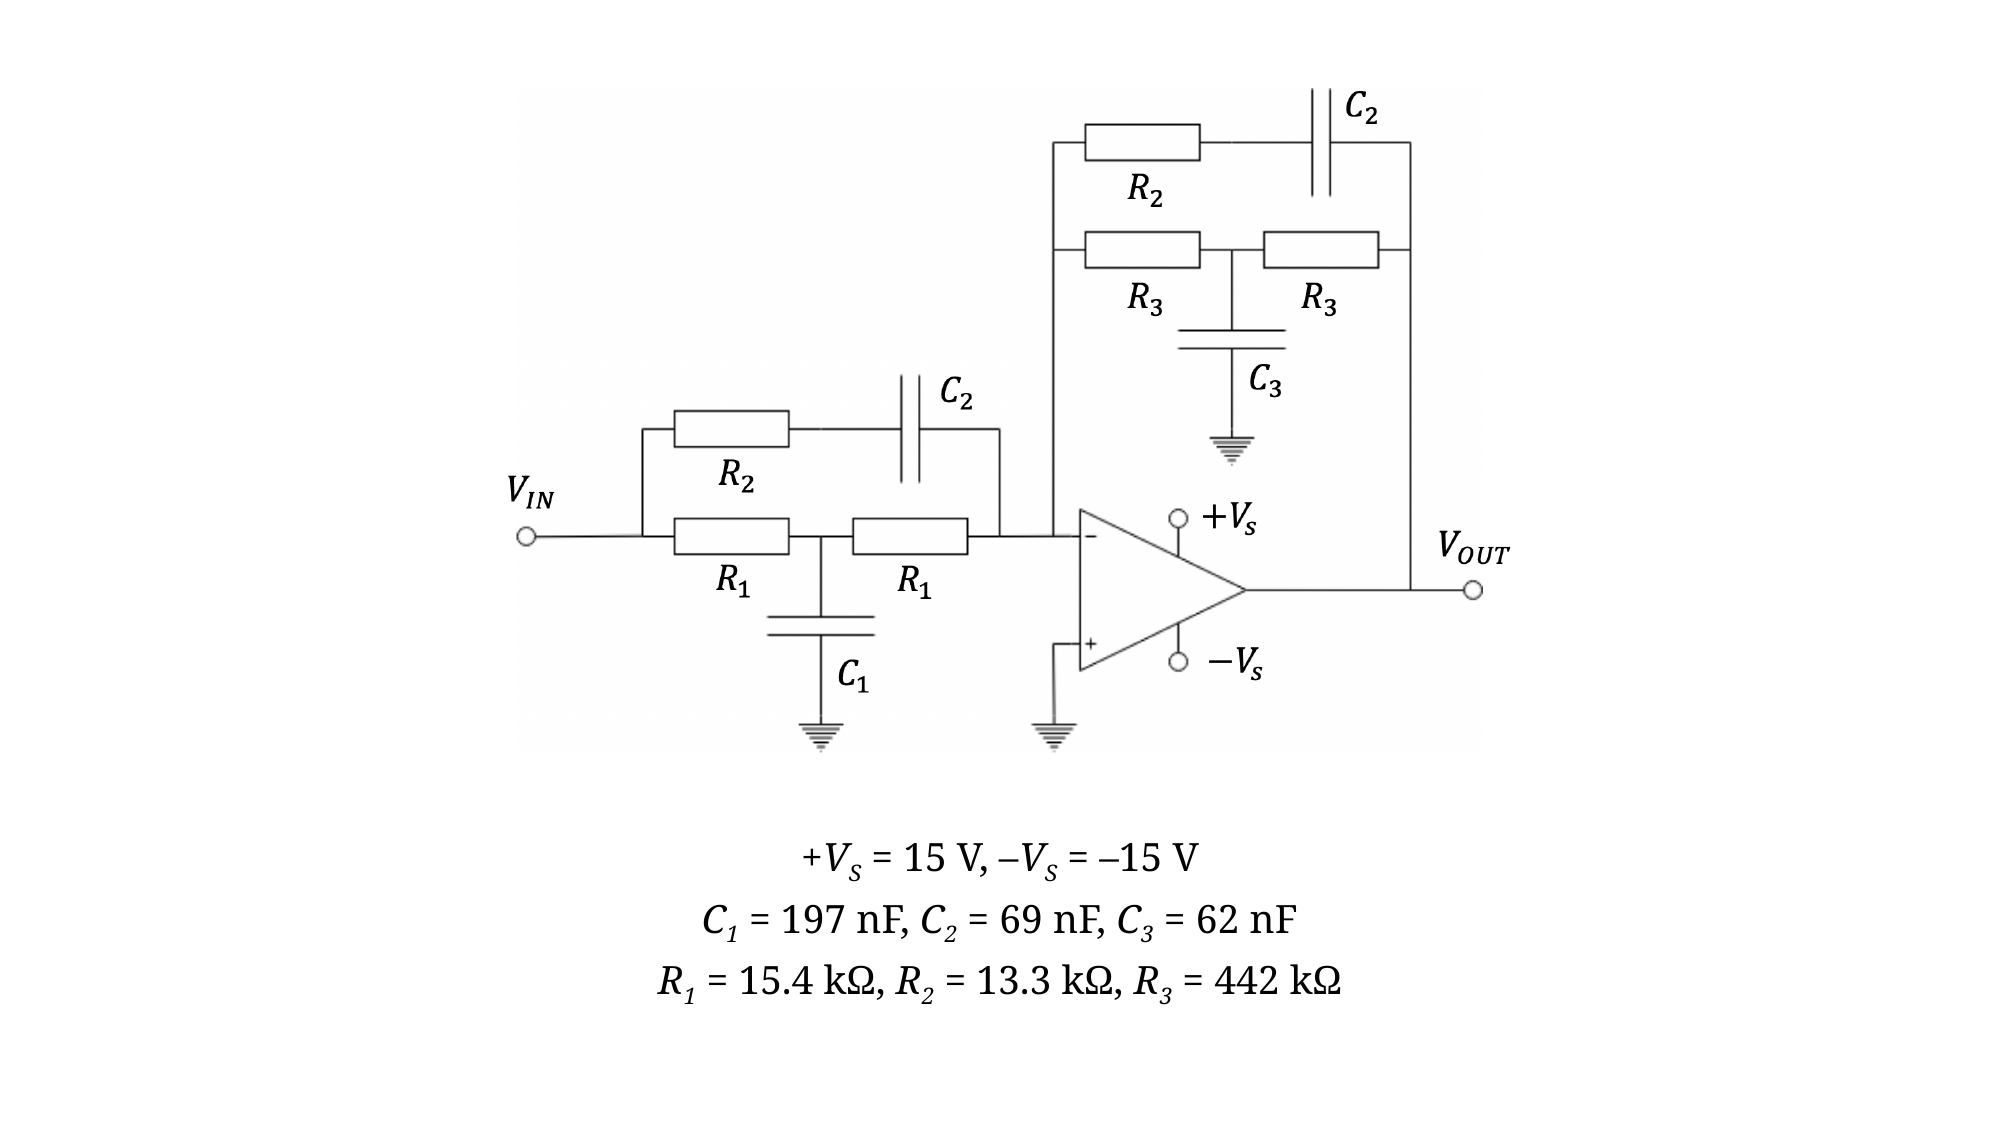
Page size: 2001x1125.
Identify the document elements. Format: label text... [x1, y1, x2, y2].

list +VS = 15 V, –VS = –15 V C1 = 197 nF, C2 = 69 nF, C3 = 62 nF R1 = 15.4 kΩ, R2 = 13.3 kΩ, R3 = 442 kΩ [137, 825, 1863, 1014]
picture [467, 60, 1532, 775]
